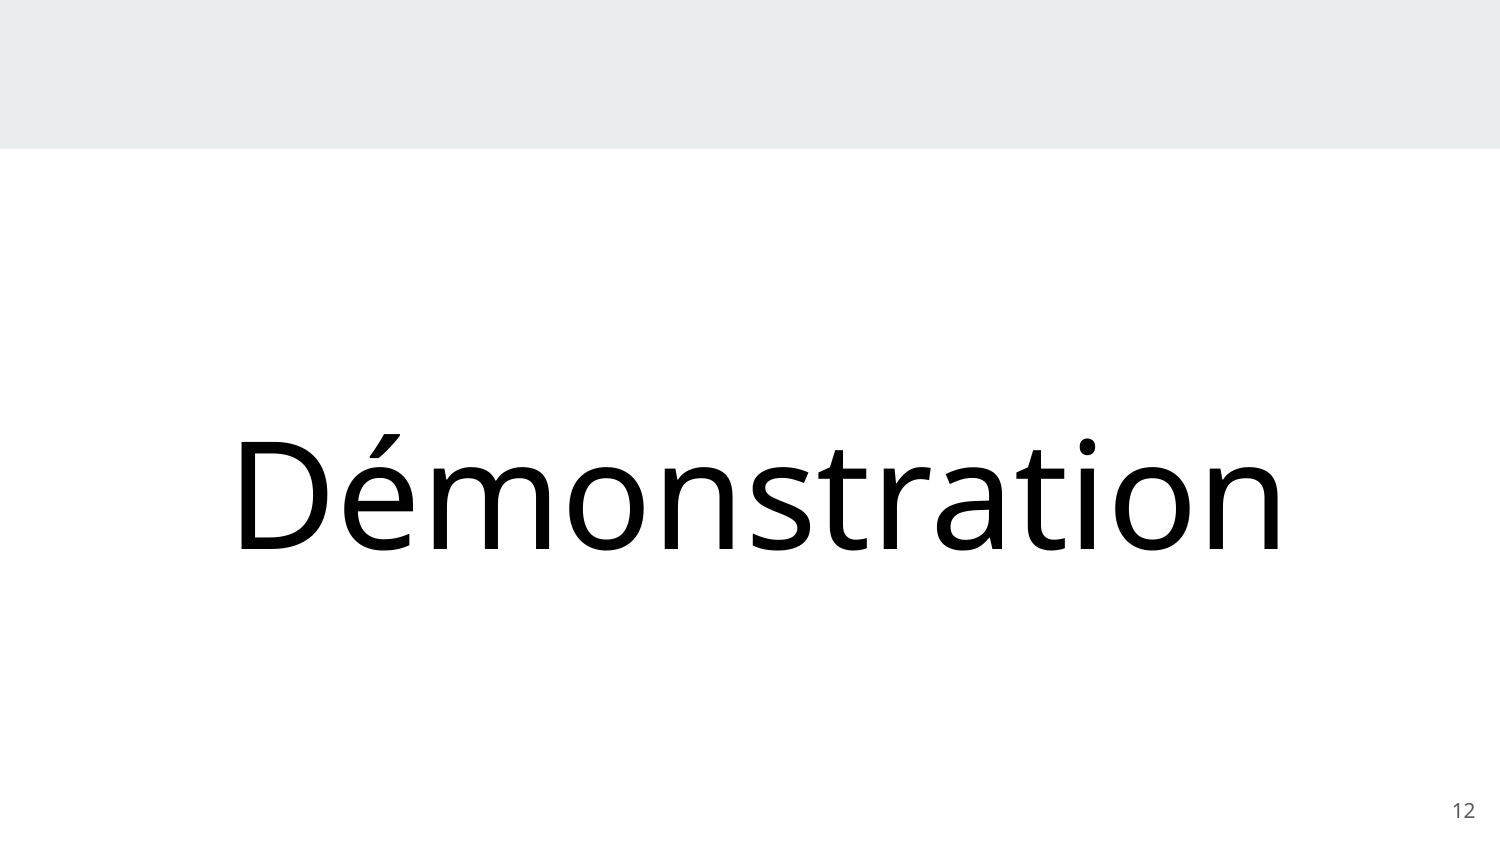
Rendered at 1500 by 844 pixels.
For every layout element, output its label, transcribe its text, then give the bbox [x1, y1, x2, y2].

slide_number 12 [1400, 779, 1491, 844]
list Démonstration [119, 190, 1381, 763]
